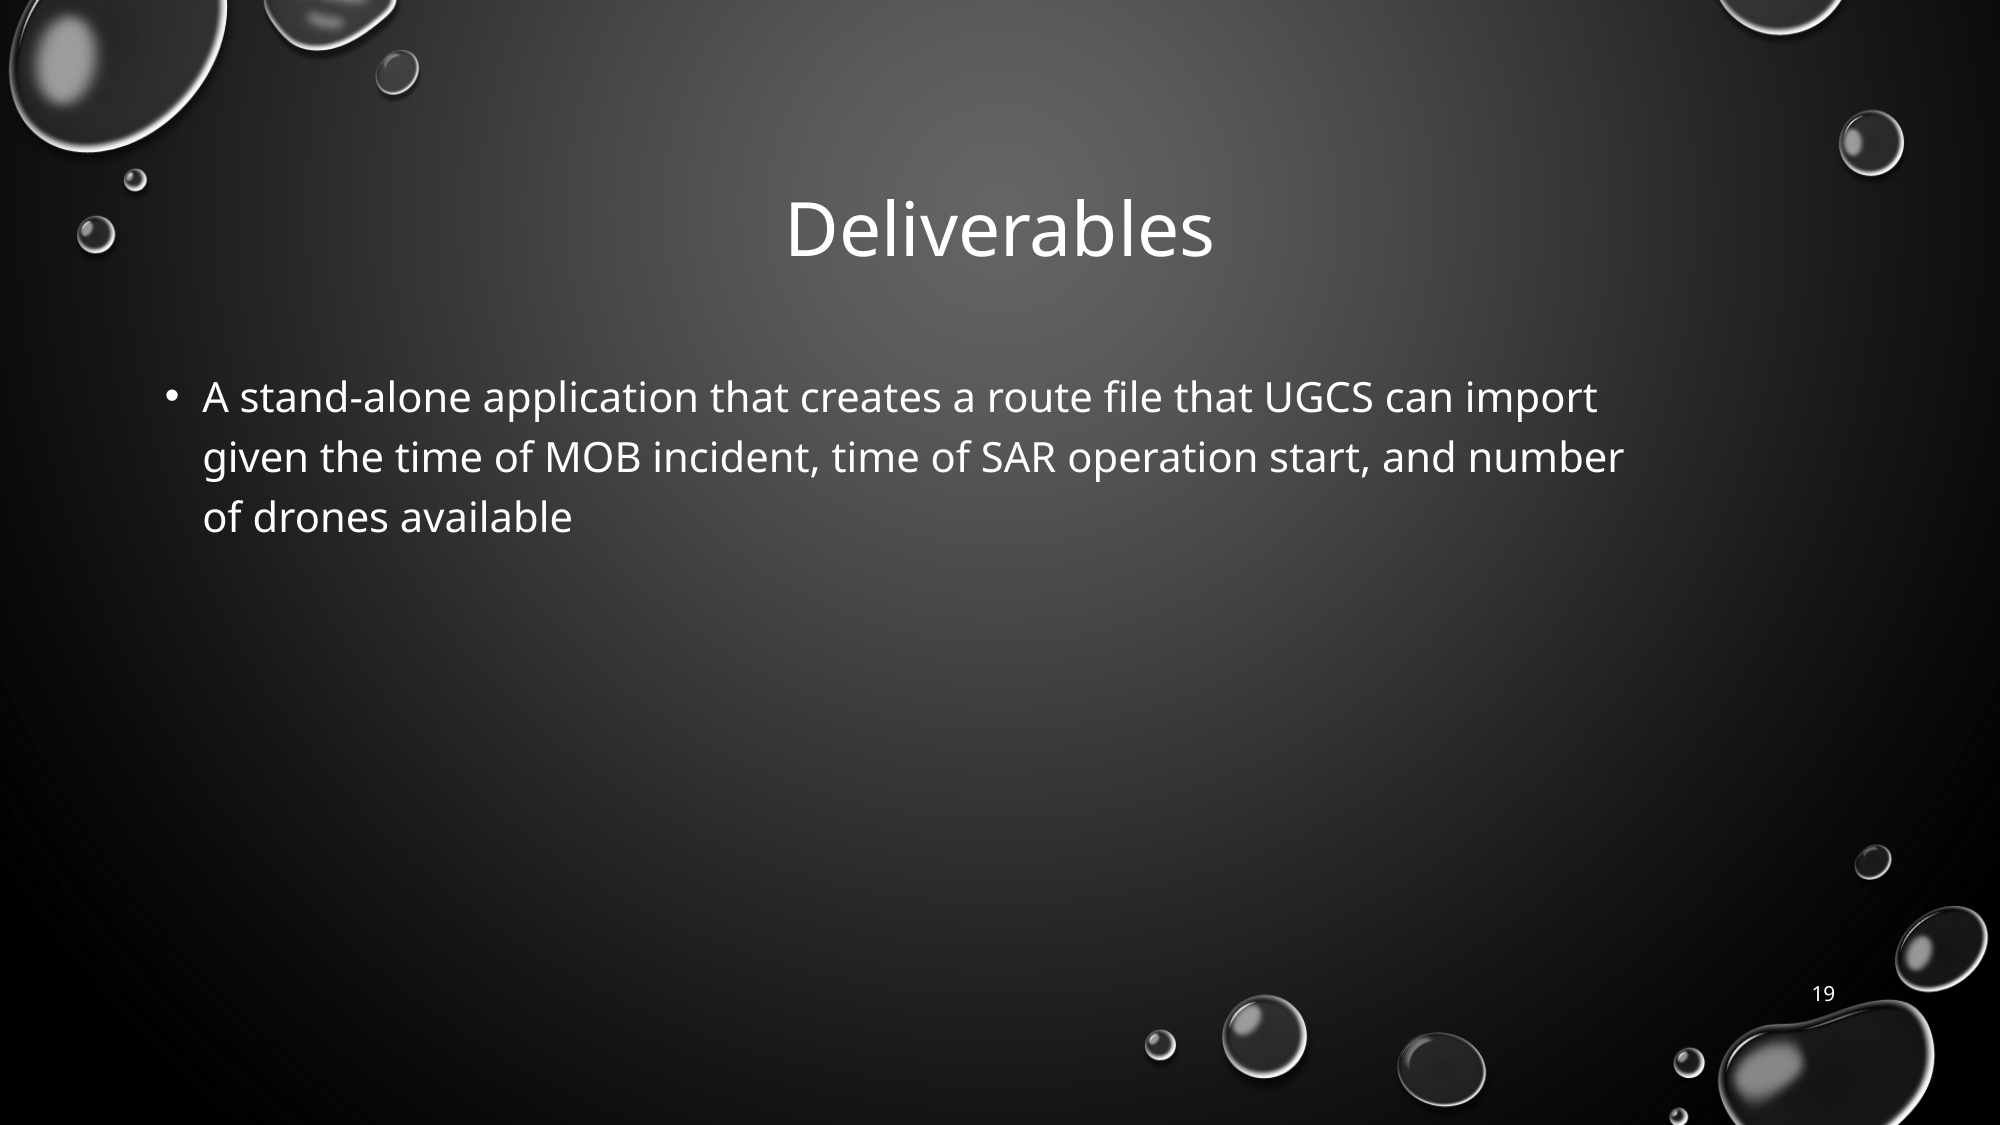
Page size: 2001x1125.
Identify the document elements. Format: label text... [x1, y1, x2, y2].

picture [0, 0, 2000, 1125]
slide_number 19 [1724, 965, 1851, 1025]
list A stand-alone application that creates a route file that UGCS can import given the time of MOB incident, time of SAR operation start, and number of drones available [149, 352, 1668, 950]
title Deliverables [149, 101, 1851, 364]
